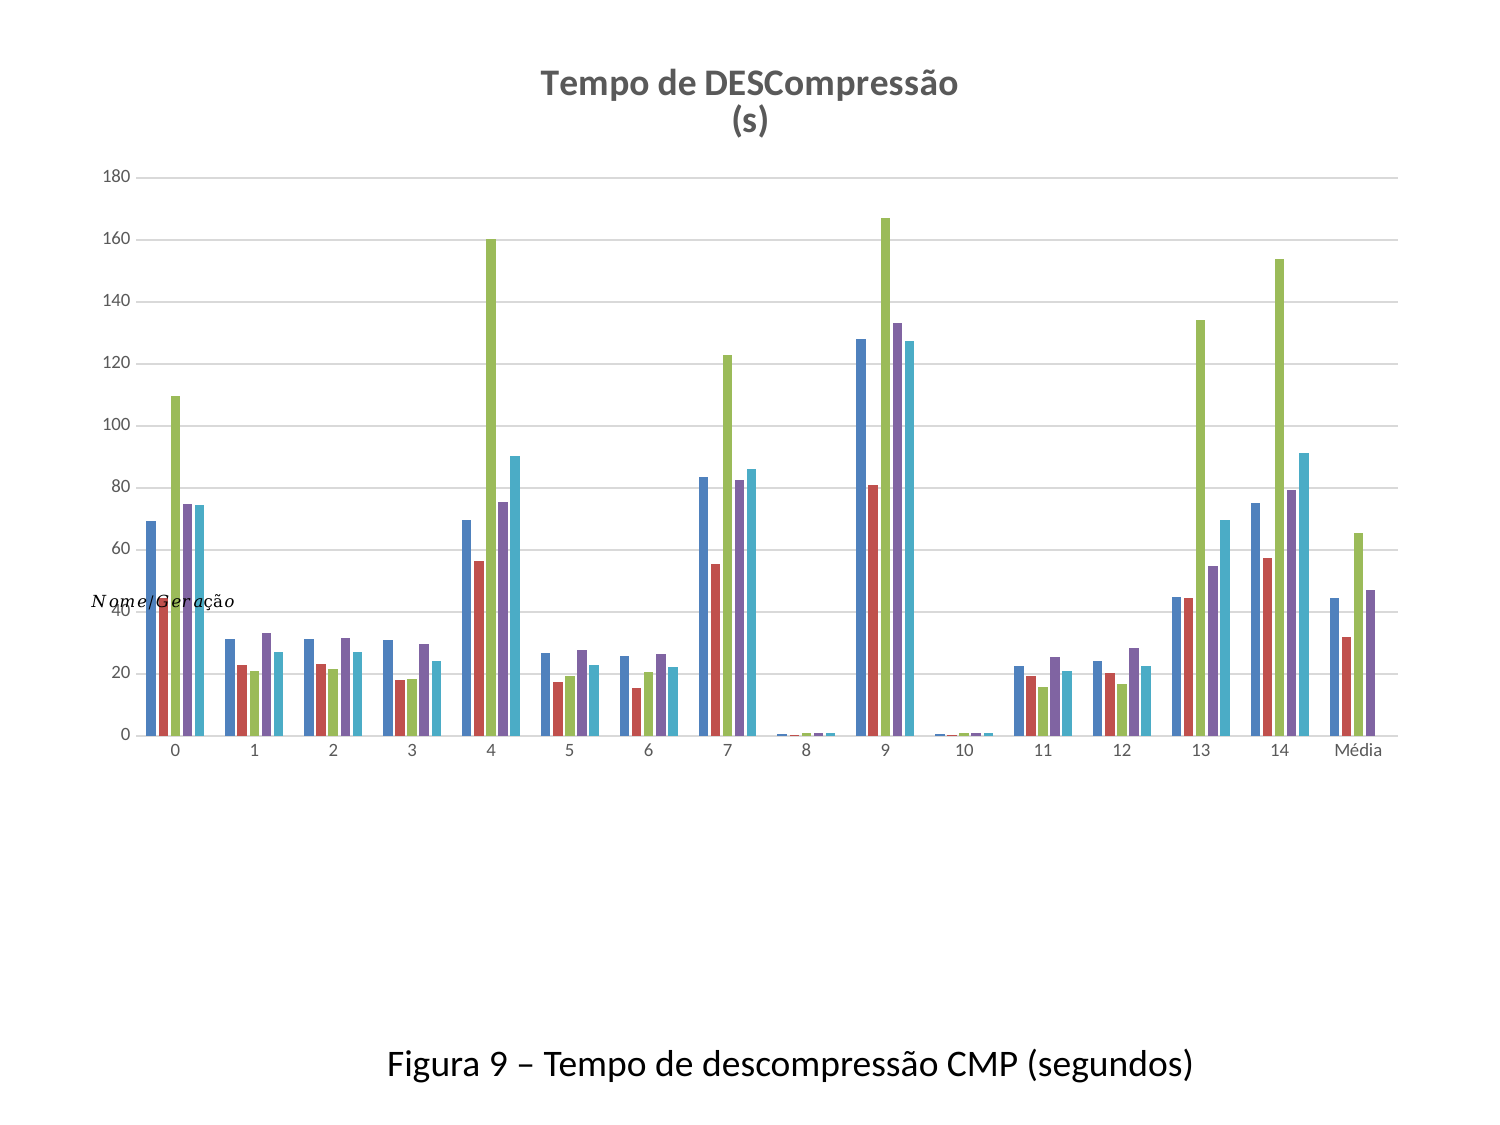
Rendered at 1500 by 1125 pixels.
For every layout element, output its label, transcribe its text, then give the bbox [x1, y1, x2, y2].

text_box Figura 9 – Tempo de descompressão CMP (segundos) [363, 1031, 1219, 1091]
chart [74, 32, 1426, 776]
